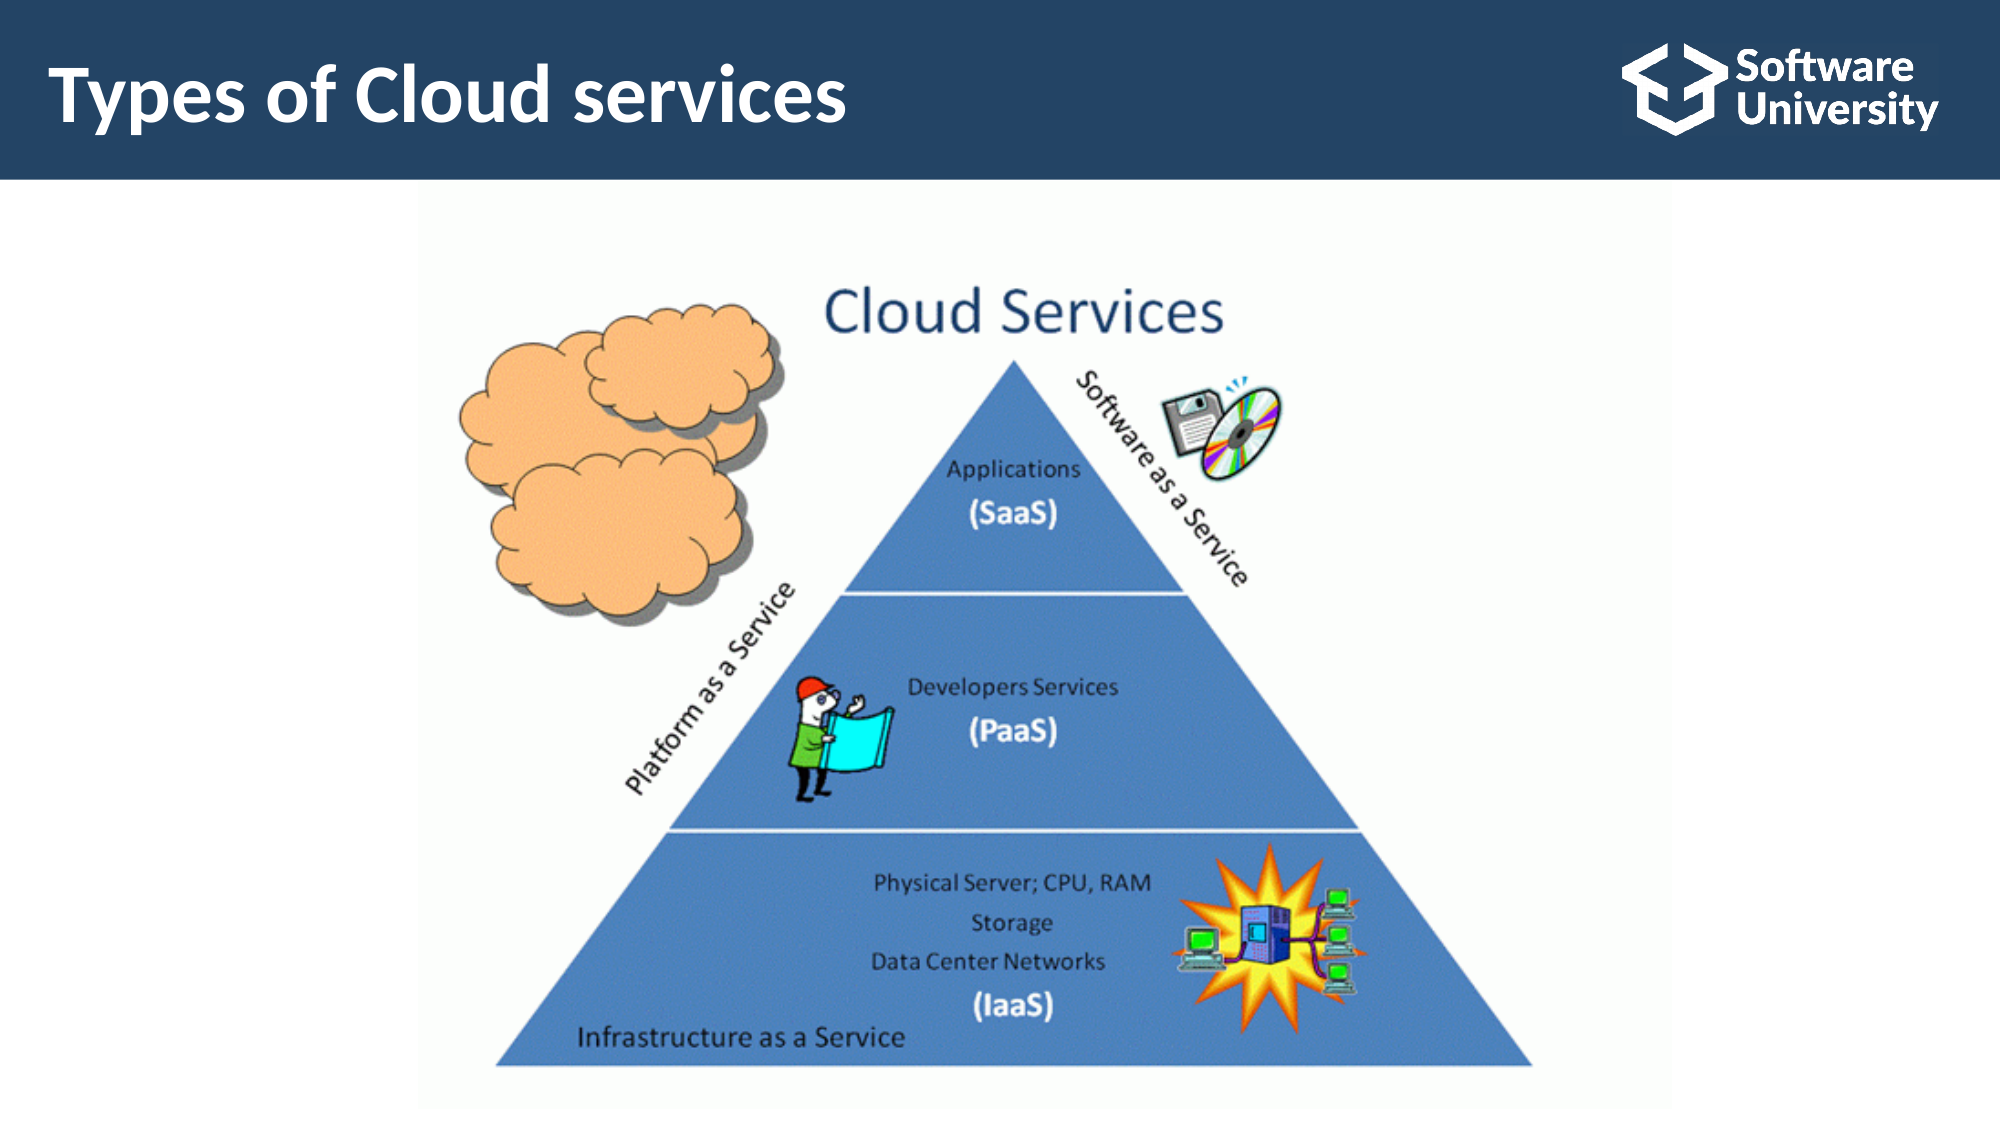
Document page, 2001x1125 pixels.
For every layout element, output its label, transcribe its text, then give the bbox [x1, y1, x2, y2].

title Types of Cloud services [31, 16, 1591, 162]
picture [418, 180, 1672, 1109]
picture [1622, 43, 1939, 136]
